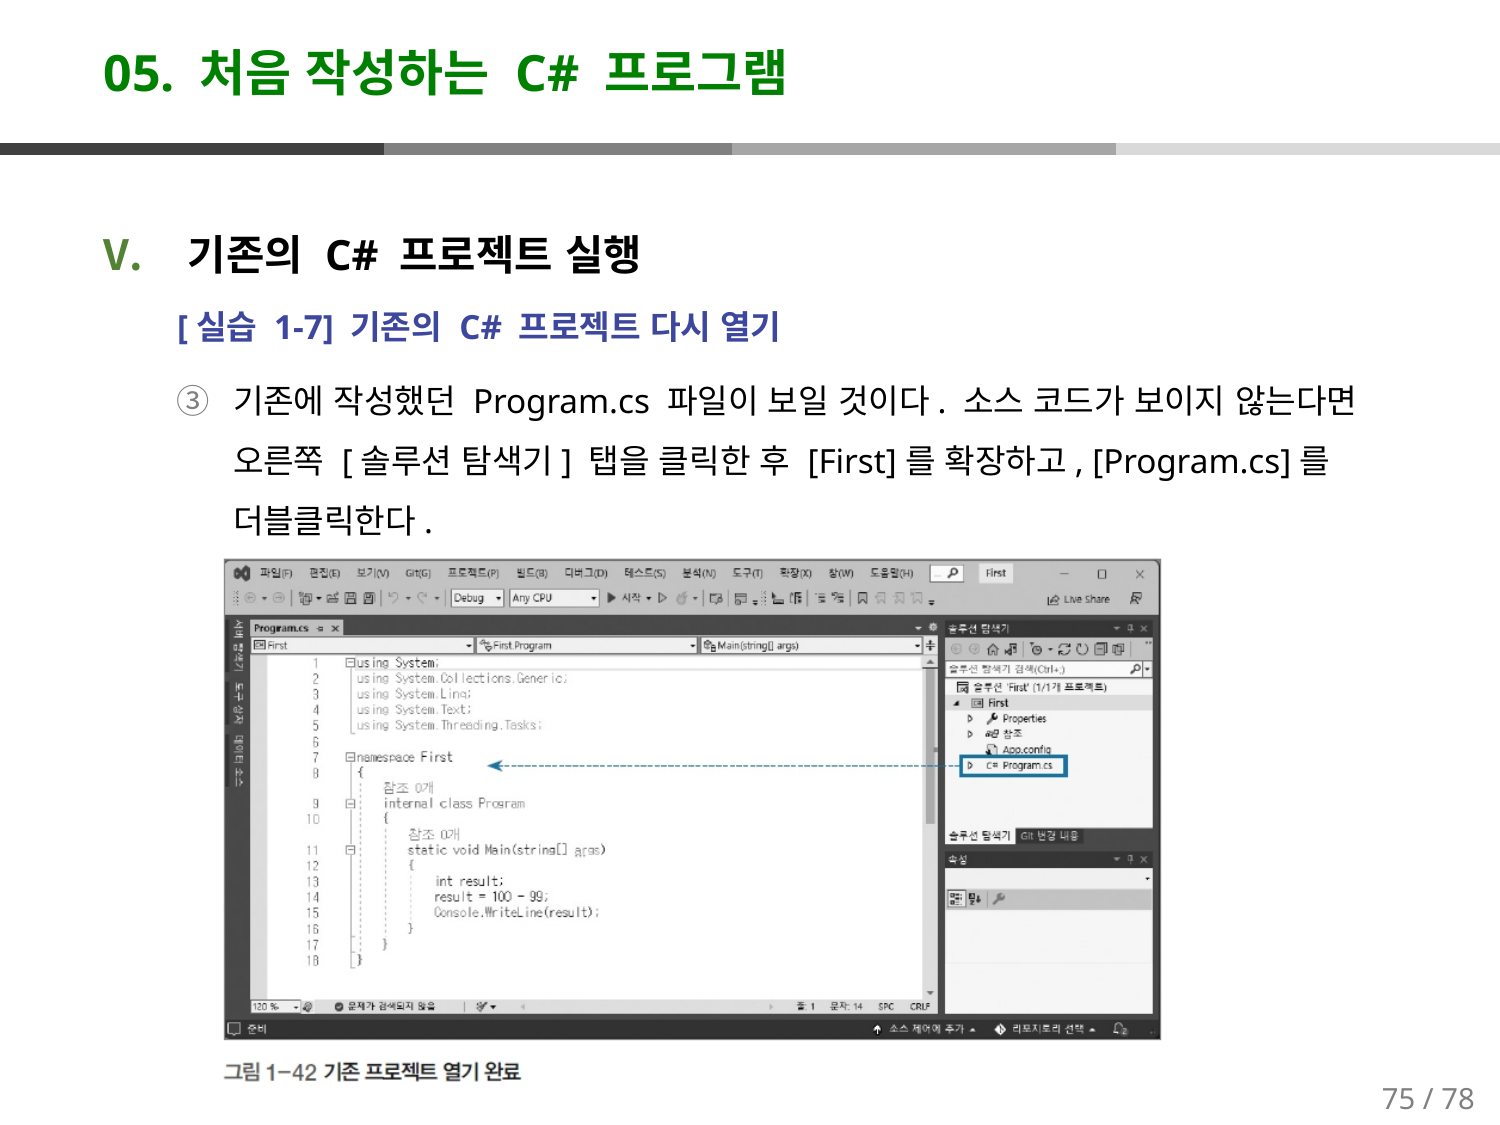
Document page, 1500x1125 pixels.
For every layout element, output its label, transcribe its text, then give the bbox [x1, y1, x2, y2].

list 기존의 C# 프로젝트 실행 [실습 1-7] 기존의 C# 프로젝트 다시 열기 기존에 작성했던 Program.cs 파일이 보일 것이다. 소스 코드가 보이지 않는다면 오른쪽 [솔루션 탐색기] 탭을 클릭한 후 [First]를 확장하고, [Program.cs]를 더블클릭한다. [88, 196, 1471, 1083]
picture [218, 554, 1166, 1082]
title 05. 처음 작성하는 C# 프로그램 [88, 30, 1400, 121]
